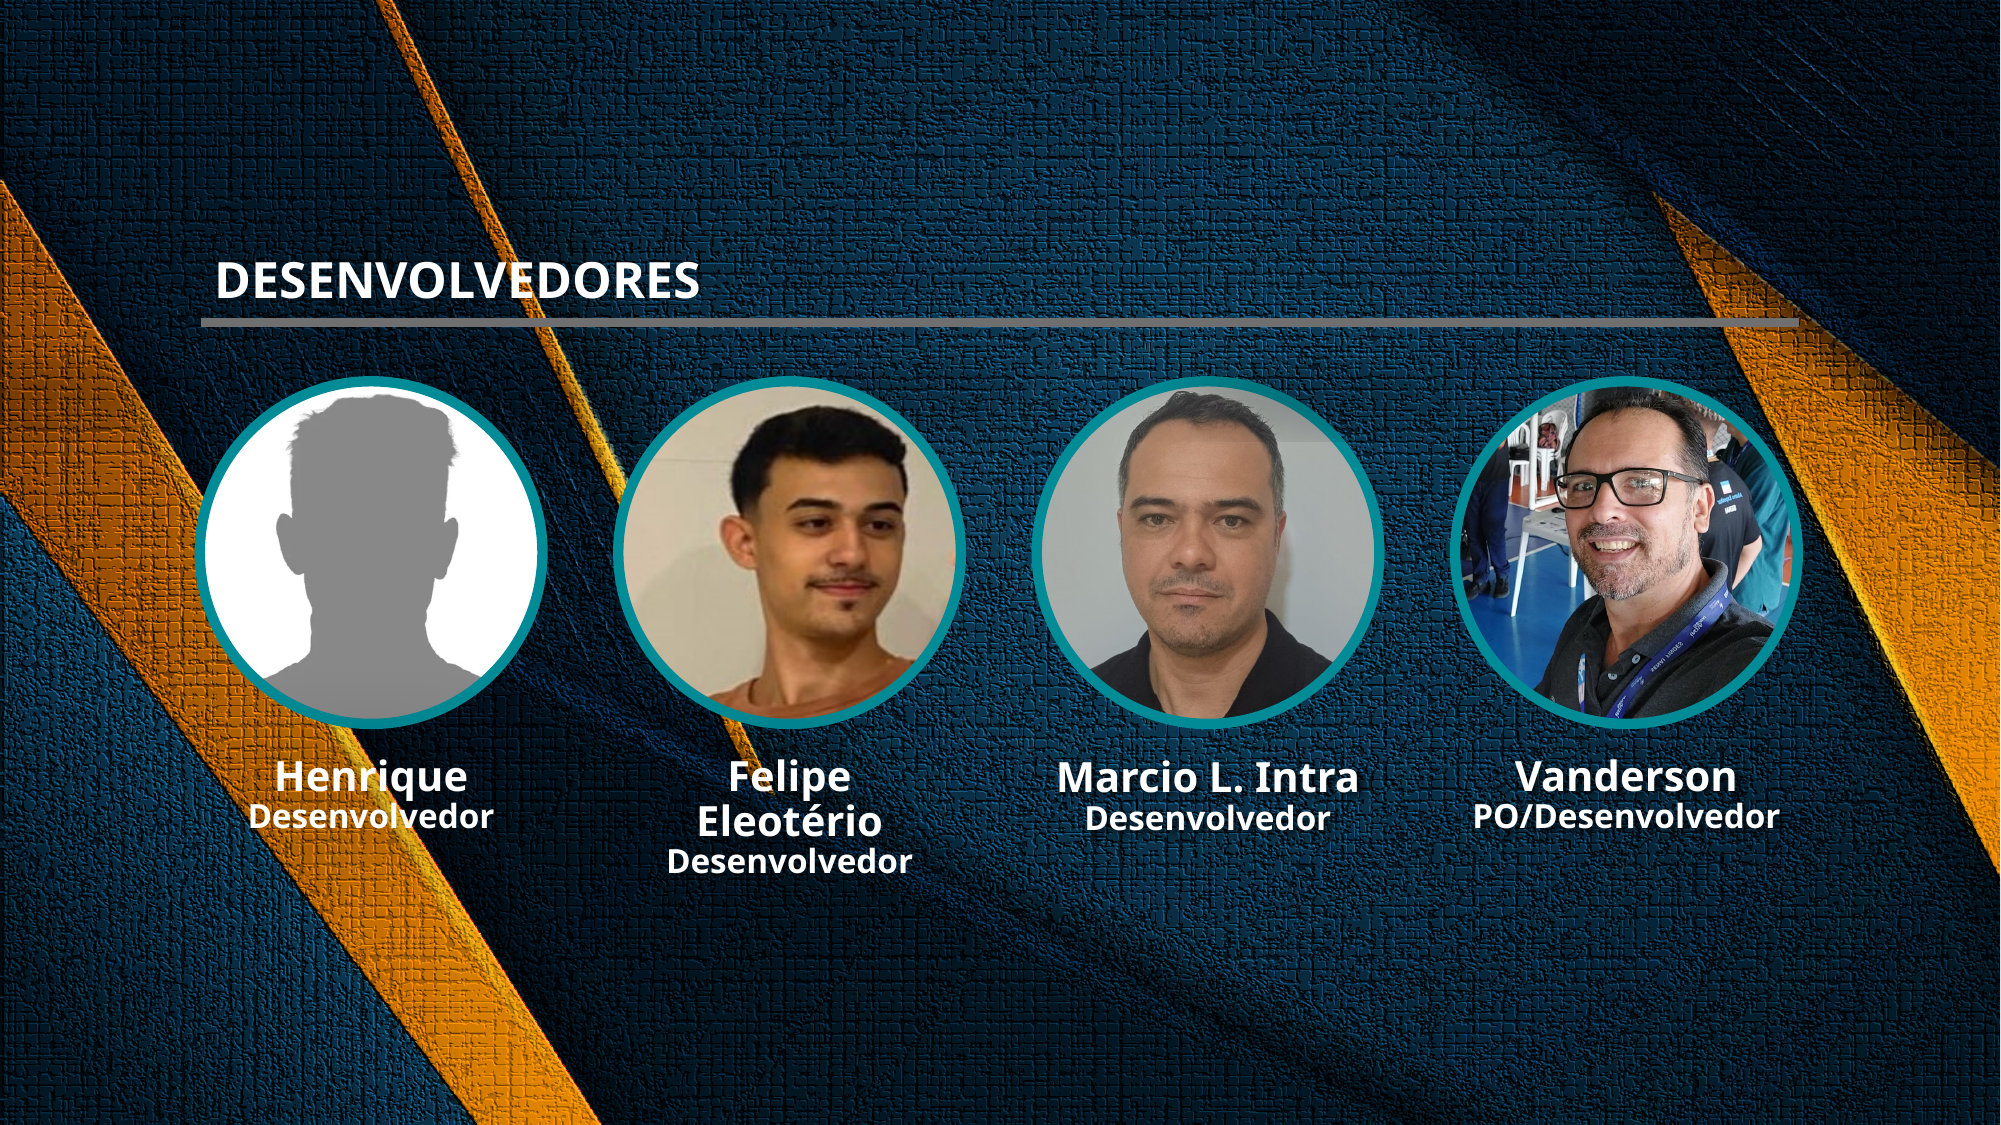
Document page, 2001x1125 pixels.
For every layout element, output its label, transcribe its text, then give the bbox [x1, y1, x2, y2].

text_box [1036, 380, 1380, 879]
picture [0, 0, 2001, 1125]
text_box DESENVOLVEDORES [199, 248, 1798, 325]
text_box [1454, 380, 1799, 878]
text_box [199, 380, 543, 879]
text_box DESENVOLVEDORES [199, 329, 1798, 345]
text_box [617, 380, 962, 878]
